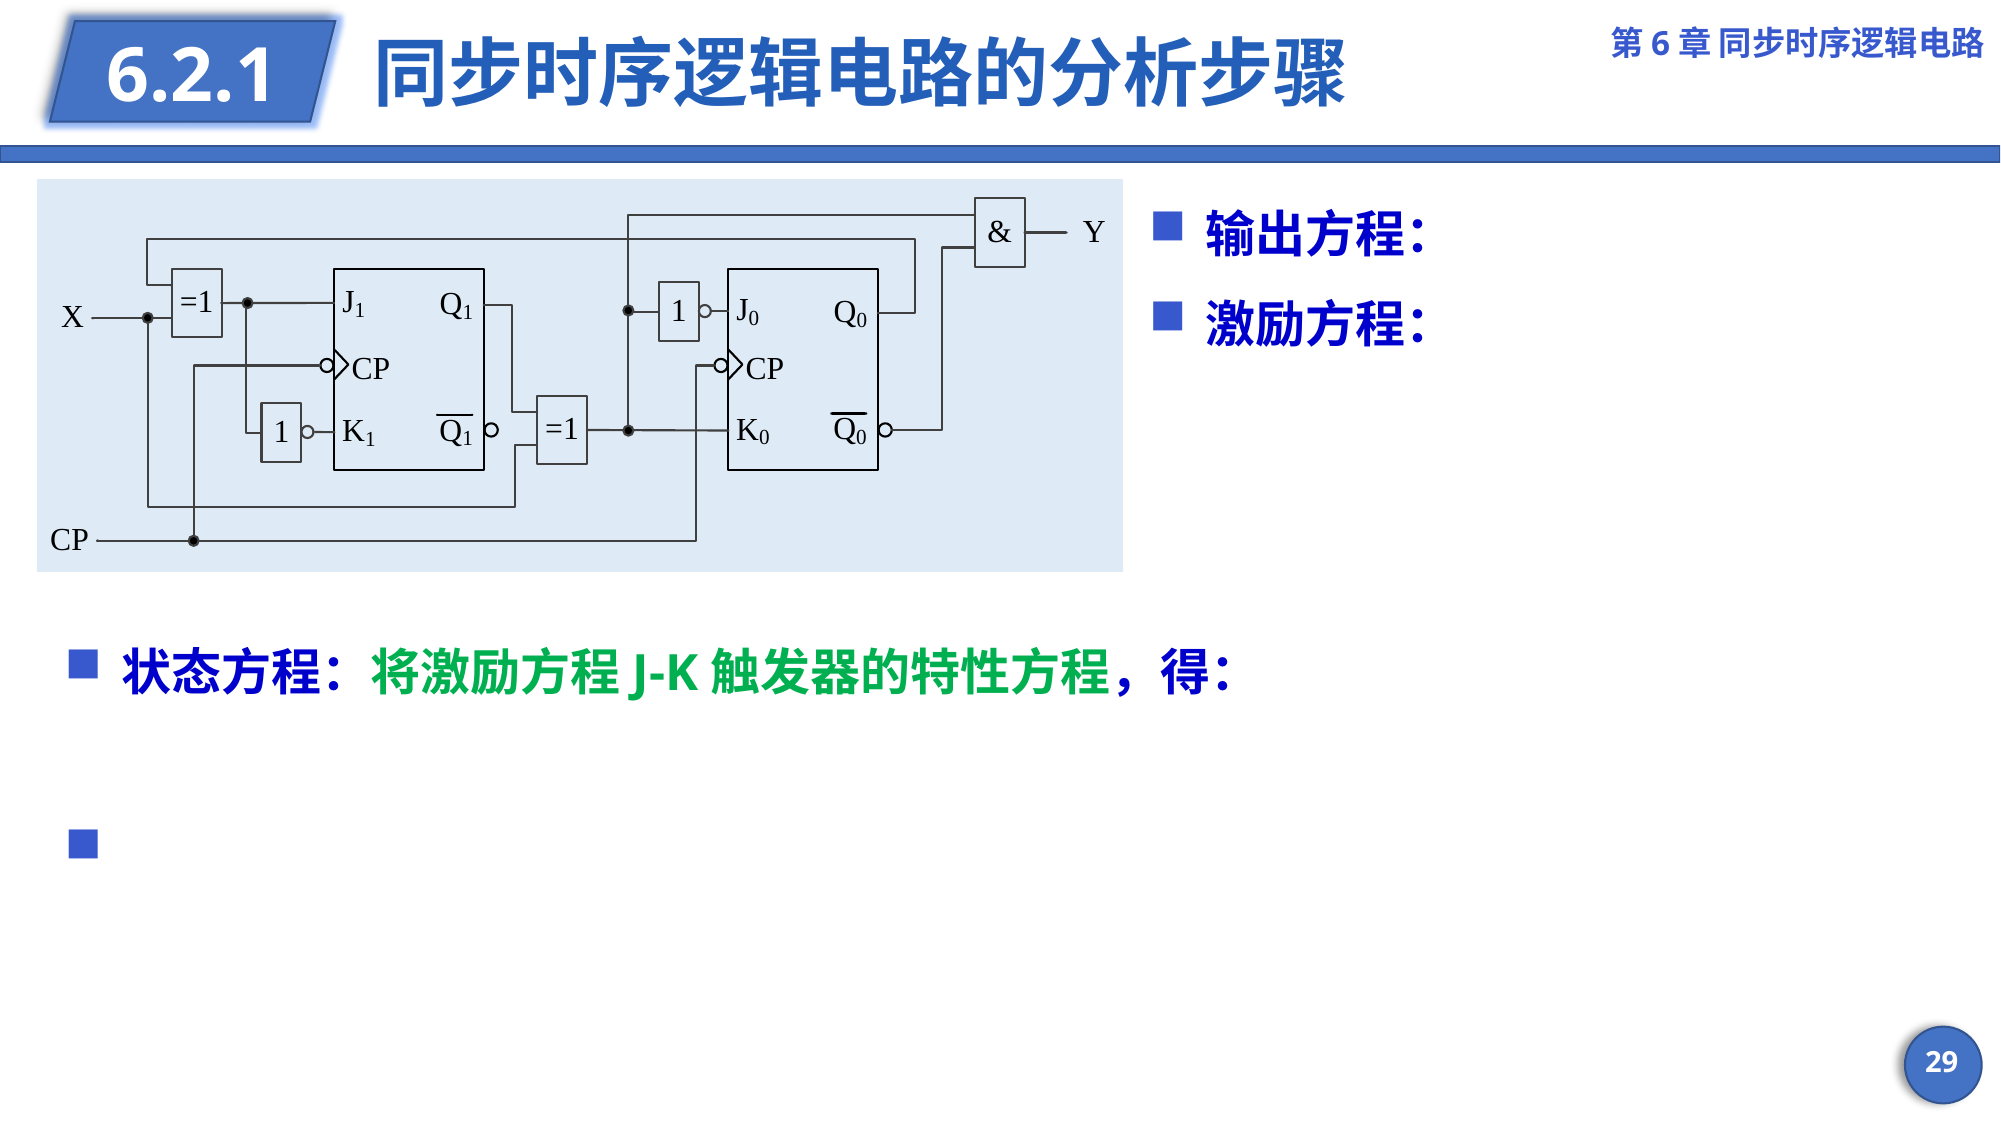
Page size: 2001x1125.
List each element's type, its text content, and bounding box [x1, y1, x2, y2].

text_box 6.2.1 [48, 20, 337, 123]
footer 第6章 同步时序逻辑电路 [1581, 1, 2000, 84]
title 同步时序逻辑电路的分析步骤 [358, 16, 1391, 137]
slide_number 29 [1895, 1033, 1989, 1094]
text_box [36, 179, 1124, 572]
